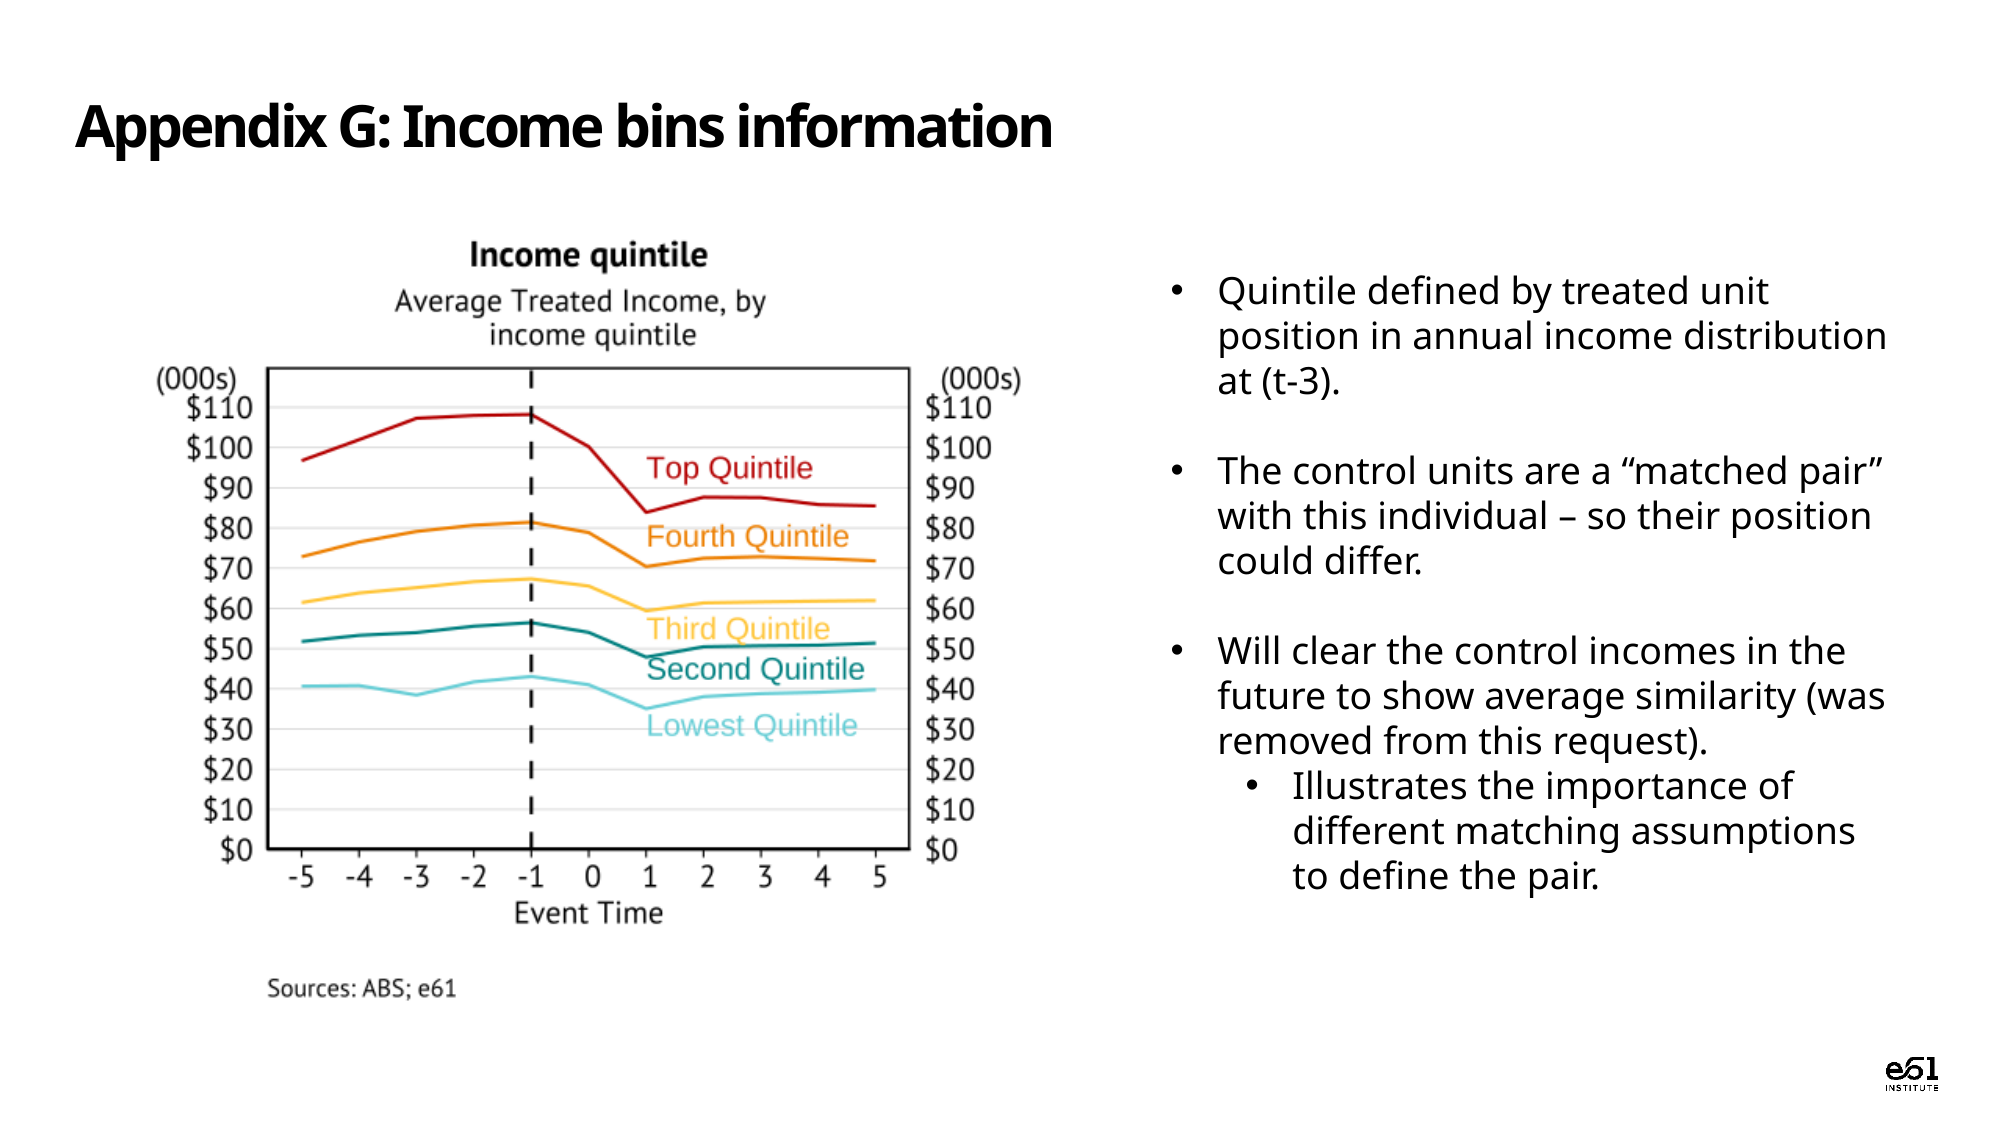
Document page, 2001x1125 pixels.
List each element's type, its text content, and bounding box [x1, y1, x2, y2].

picture [129, 237, 1049, 1004]
picture [1883, 1048, 1941, 1096]
text_box Quintile defined by treated unit position in annual income distribution at (t-3). The control units are a “matched pair” with this individual – so their position could differ. Will clear the control incomes in the future to show average similarity (was removed from this request). Illustrates the importance of different matching assumptions to define the pair. [1155, 259, 1907, 905]
title Appendix G: Income bins information [60, 95, 1941, 211]
